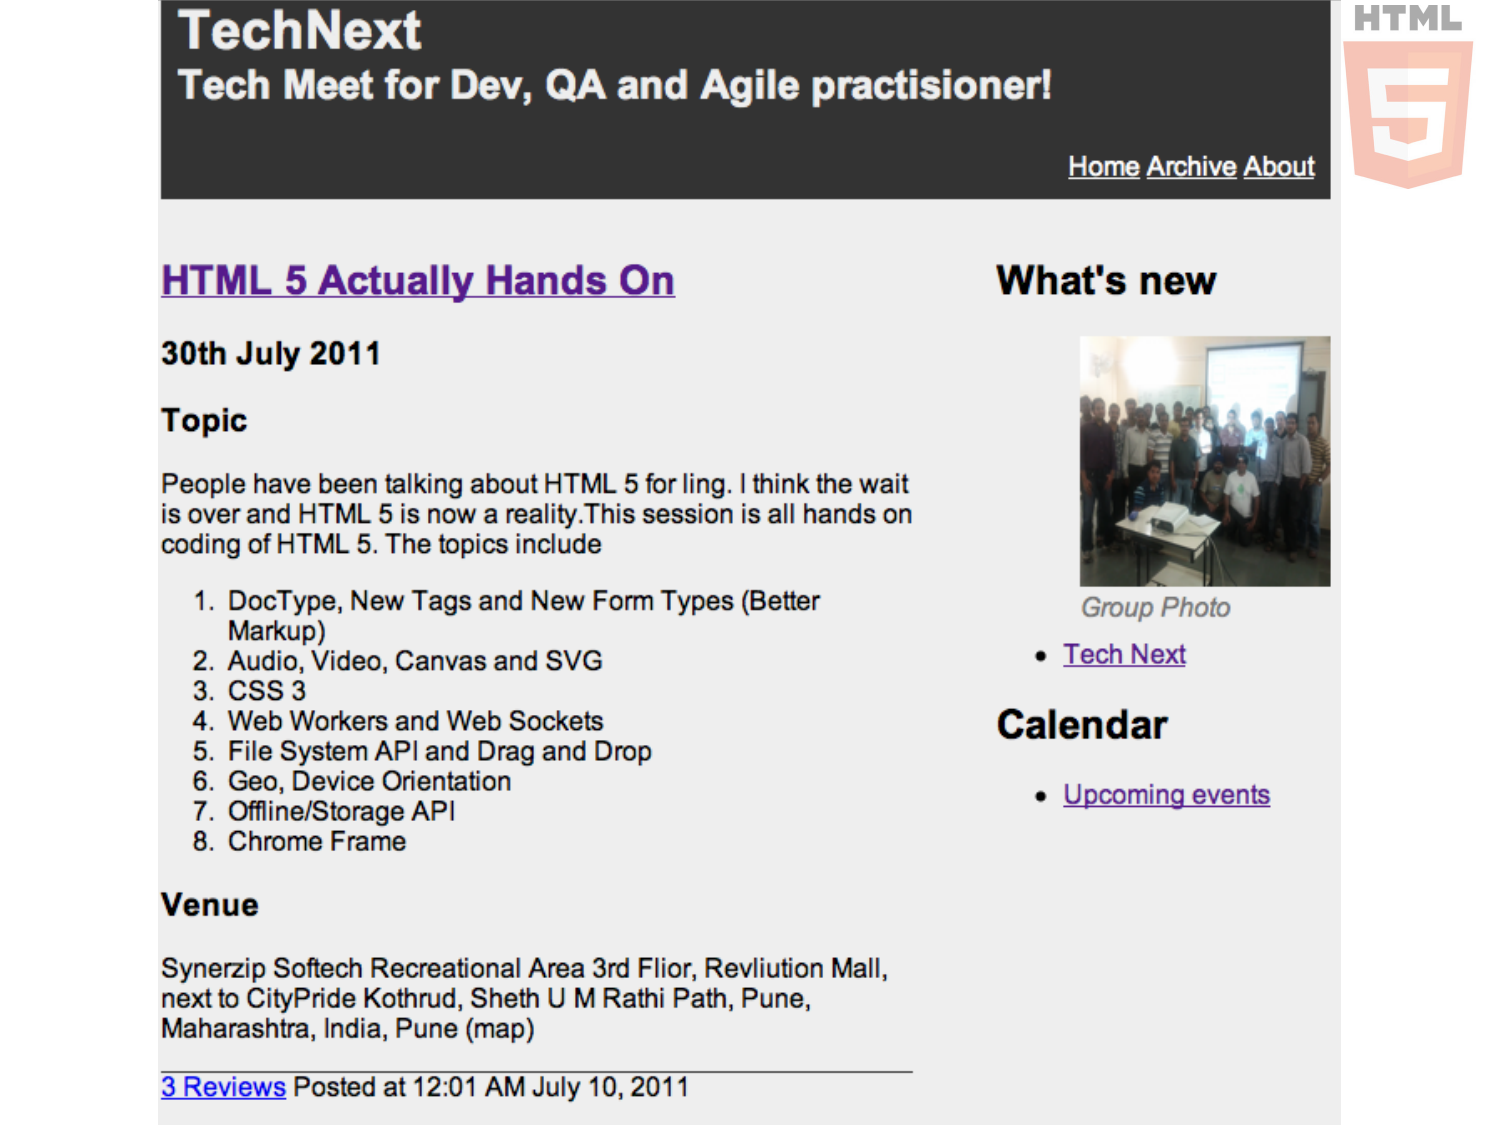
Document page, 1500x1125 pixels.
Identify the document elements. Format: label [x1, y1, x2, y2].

picture [158, 0, 1341, 1125]
